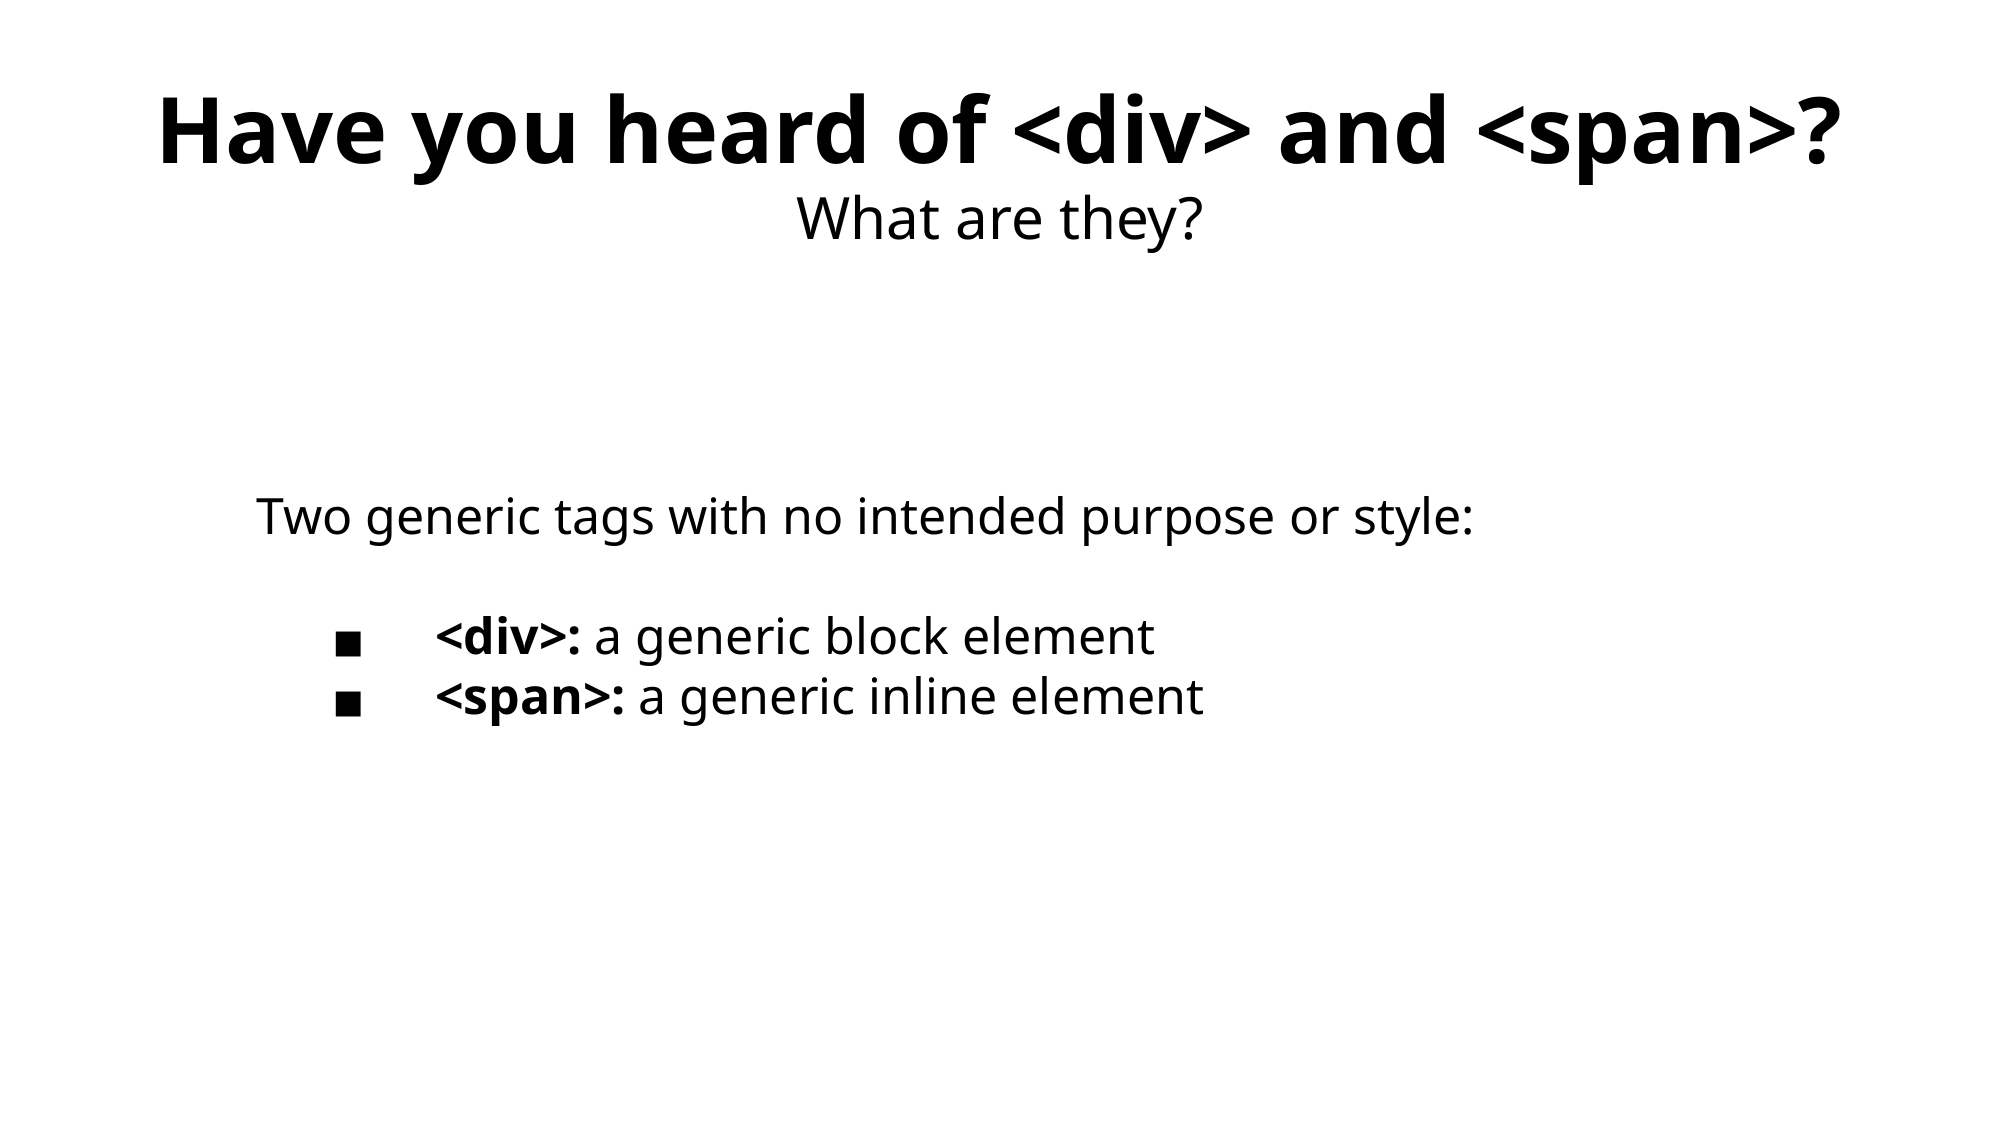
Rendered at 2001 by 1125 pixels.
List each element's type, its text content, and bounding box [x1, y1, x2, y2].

text_box Have you heard of <div> and <span>? What are they? [98, 64, 1902, 260]
text_box Two generic tags with no intended purpose or style: <div>: a generic block element <span>: a generic inline element [241, 476, 1759, 732]
